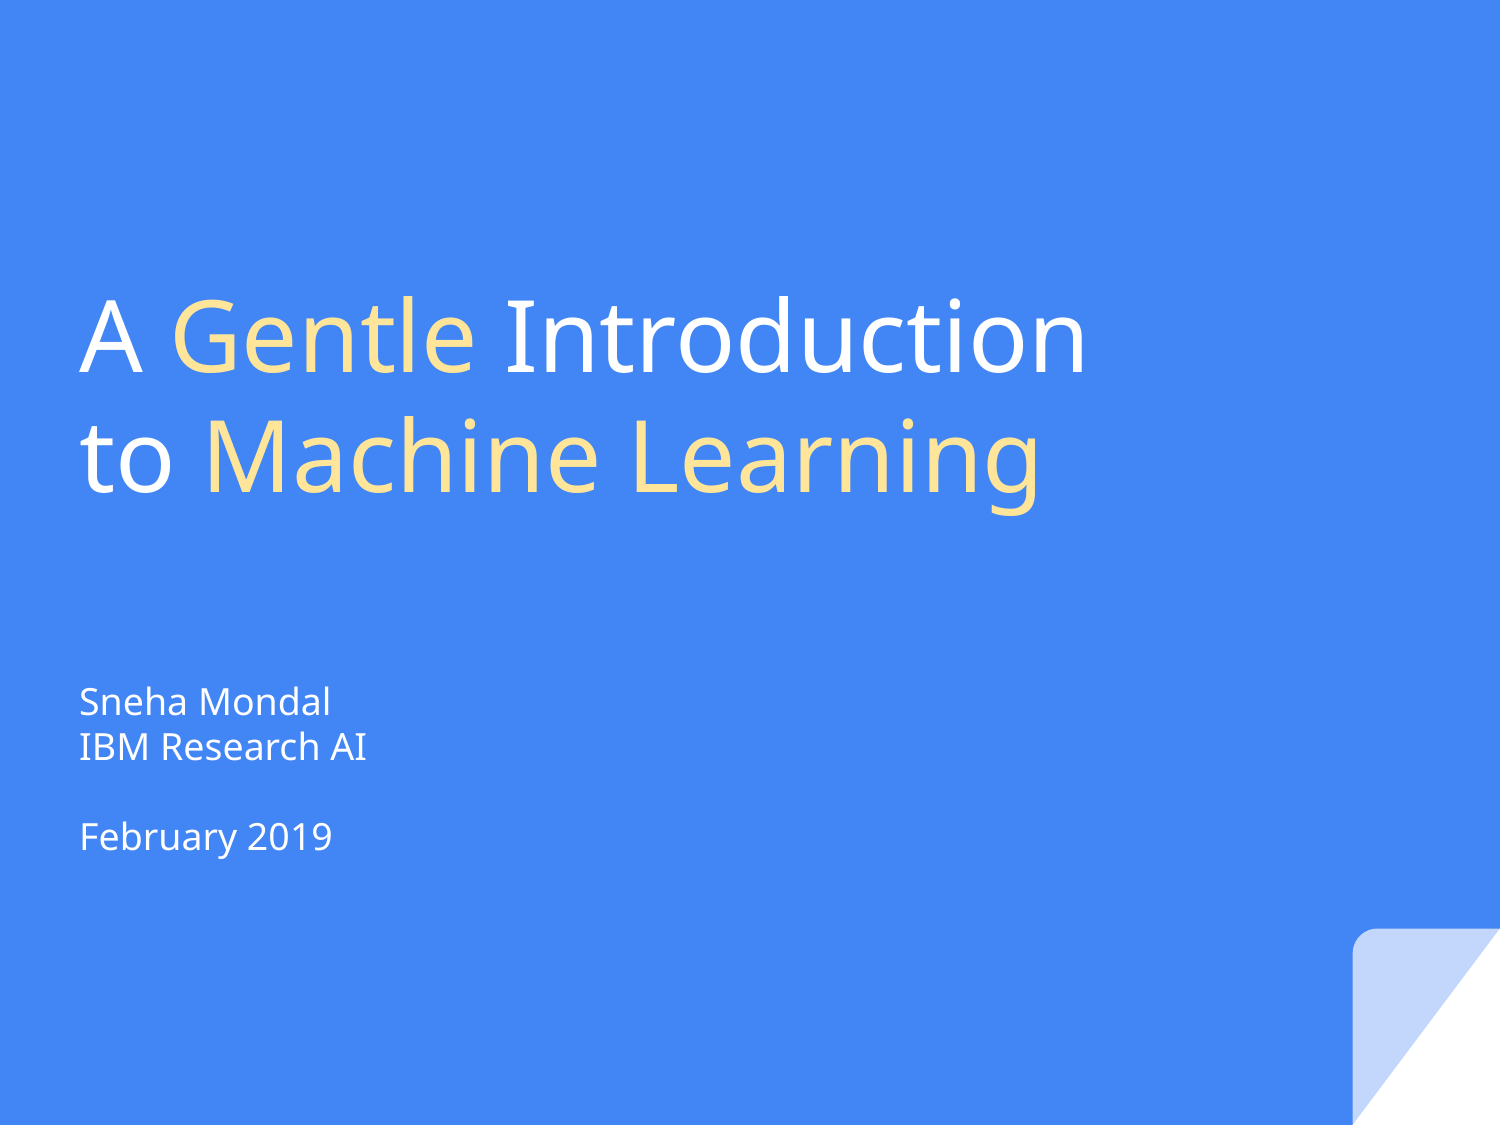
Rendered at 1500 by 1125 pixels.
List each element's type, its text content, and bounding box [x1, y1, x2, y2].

subtitle Sneha Mondal IBM Research AI February 2019 [64, 662, 1413, 932]
title A Gentle Introduction to Machine Learning [64, 397, 1413, 603]
